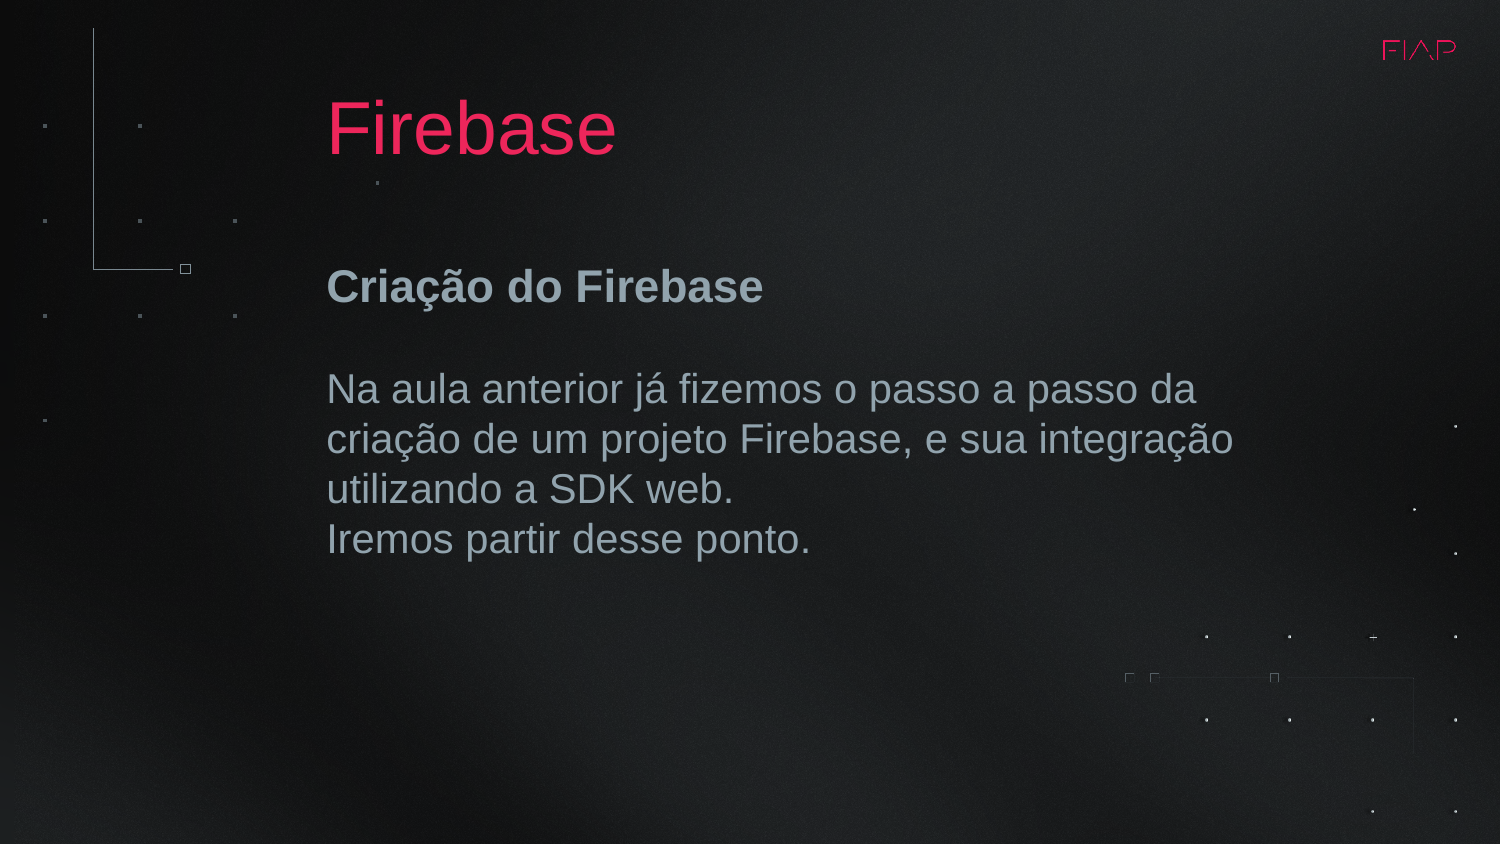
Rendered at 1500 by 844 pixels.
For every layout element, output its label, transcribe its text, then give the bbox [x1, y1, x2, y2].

text_box Firebase [383, 72, 1126, 177]
picture [0, 0, 1500, 844]
text_box Criação do Firebase Na aula anterior já fizemos o passo a passo da criação de um projeto Firebase, e sua integração utilizando a SDK web. Iremos partir desse ponto. [311, 249, 1292, 570]
